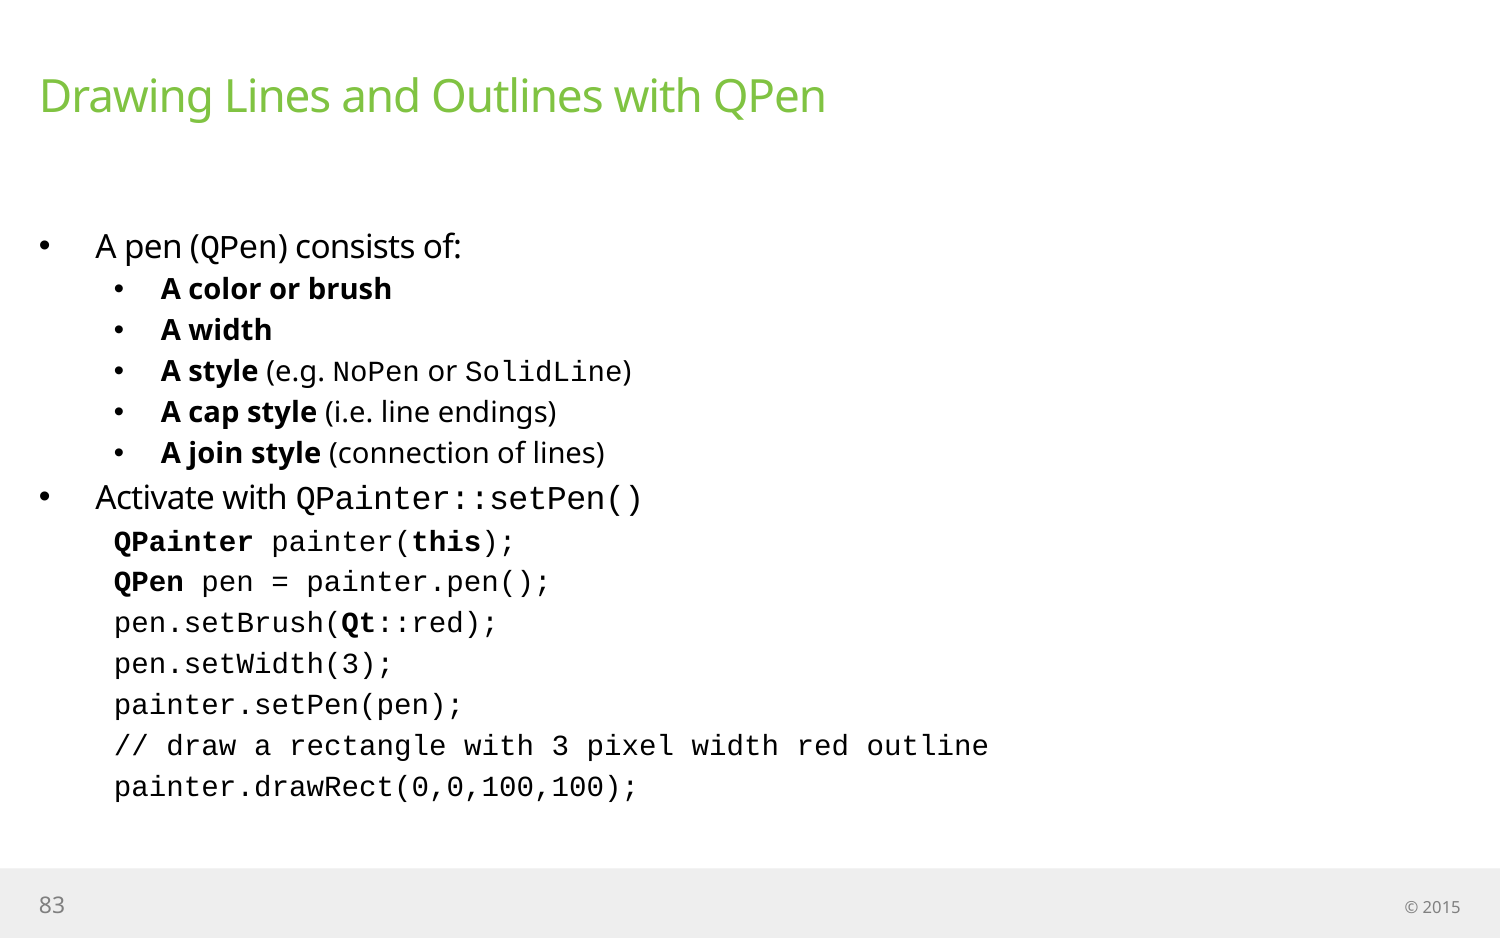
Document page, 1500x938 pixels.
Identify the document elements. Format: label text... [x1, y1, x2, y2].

title Drawing Lines and Outlines with QPen [39, 66, 1052, 195]
list A pen (QPen) consists of: A color or brush A width A style (e.g. NoPen or SolidLine) A cap style (i.e. line endings) A join style (connection of lines) Activate with QPainter::setPen() QPainter painter(this); QPen pen = painter.pen(); pen.setBrush(Qt::red); pen.setWidth(3); painter.setPen(pen); // draw a rectangle with 3 pixel width red outline painter.drawRect(0,0,100,100); [39, 224, 1471, 846]
slide_number 83 [39, 892, 410, 921]
footer © 2015 [1188, 896, 1461, 917]
